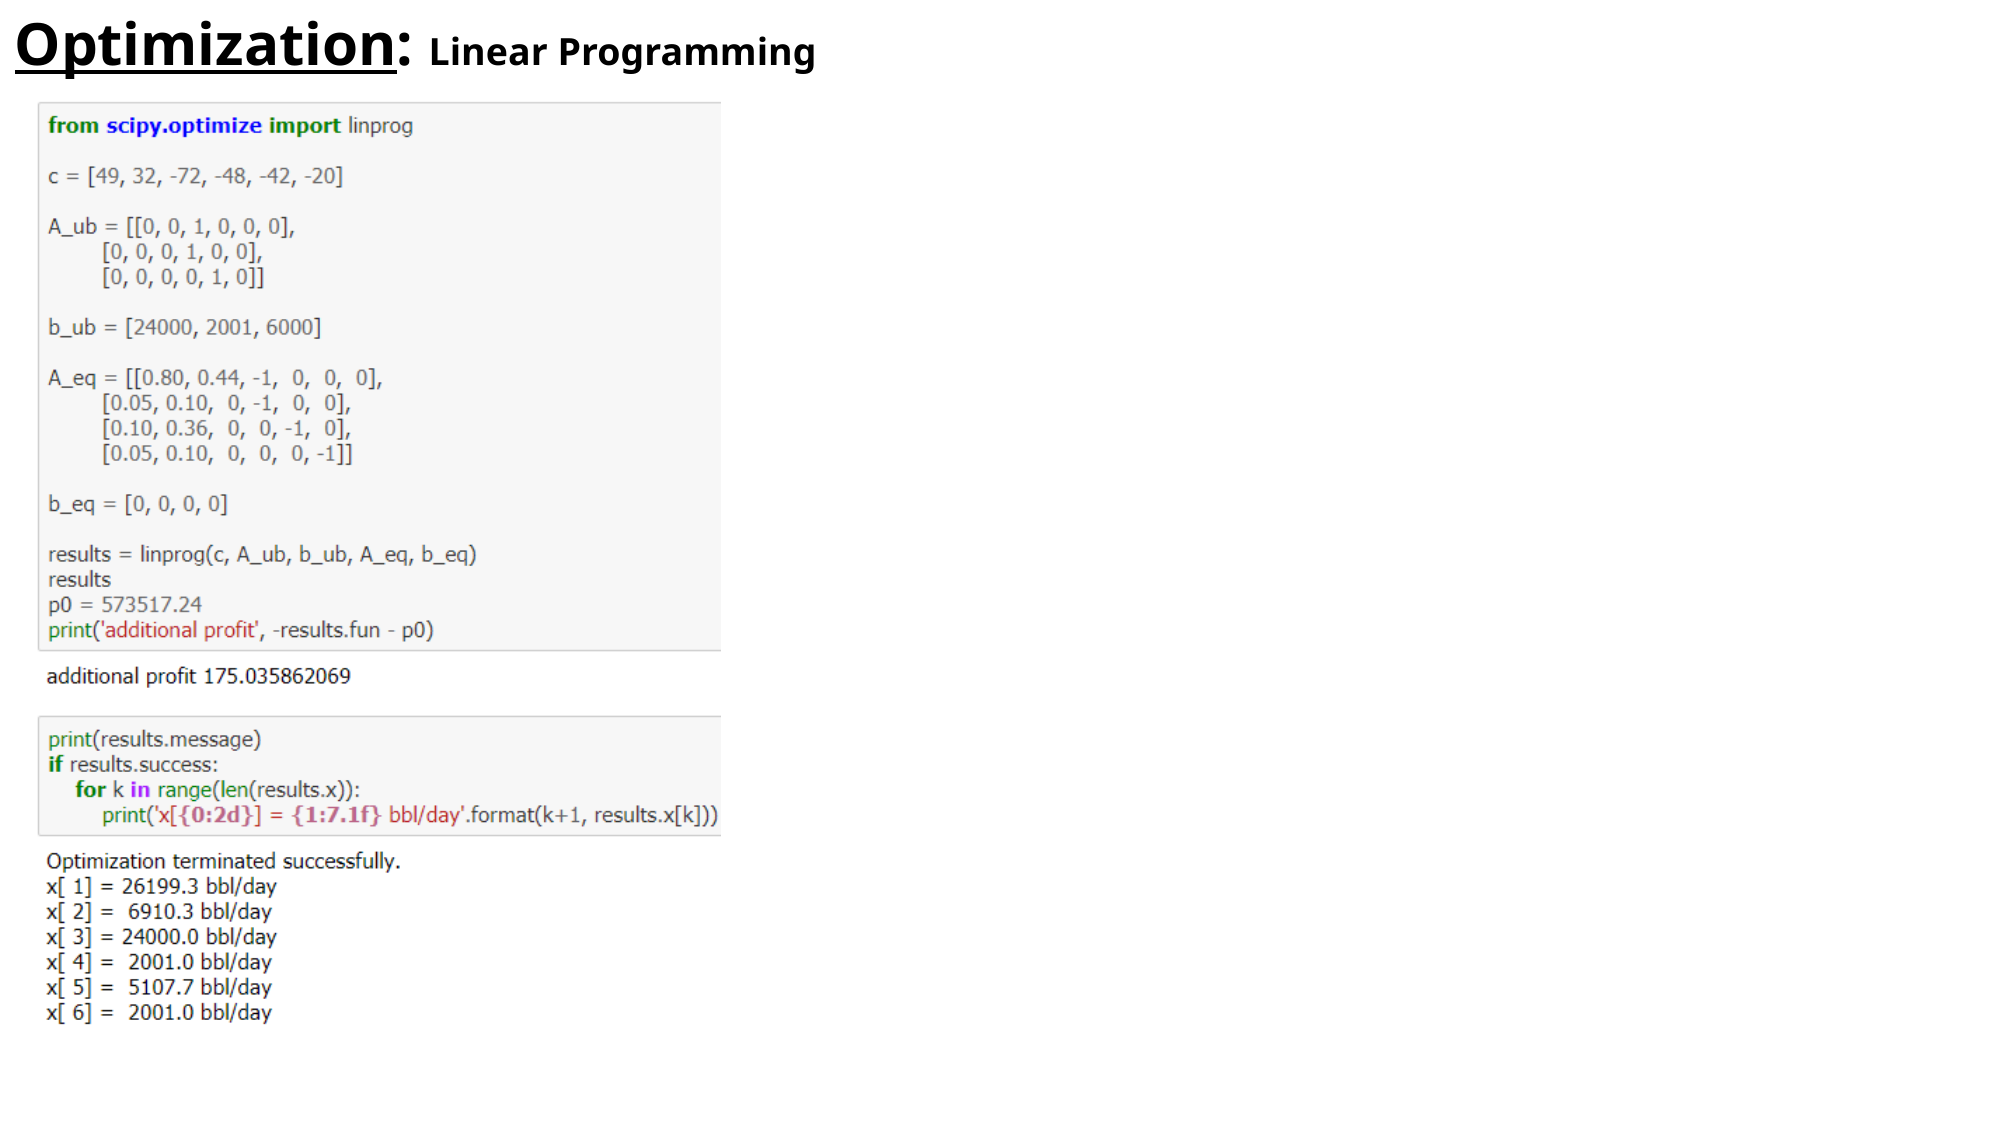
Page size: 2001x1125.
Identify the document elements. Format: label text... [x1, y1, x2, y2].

picture [31, 91, 721, 1034]
text_box Optimization: Linear Programming [0, 0, 1988, 305]
